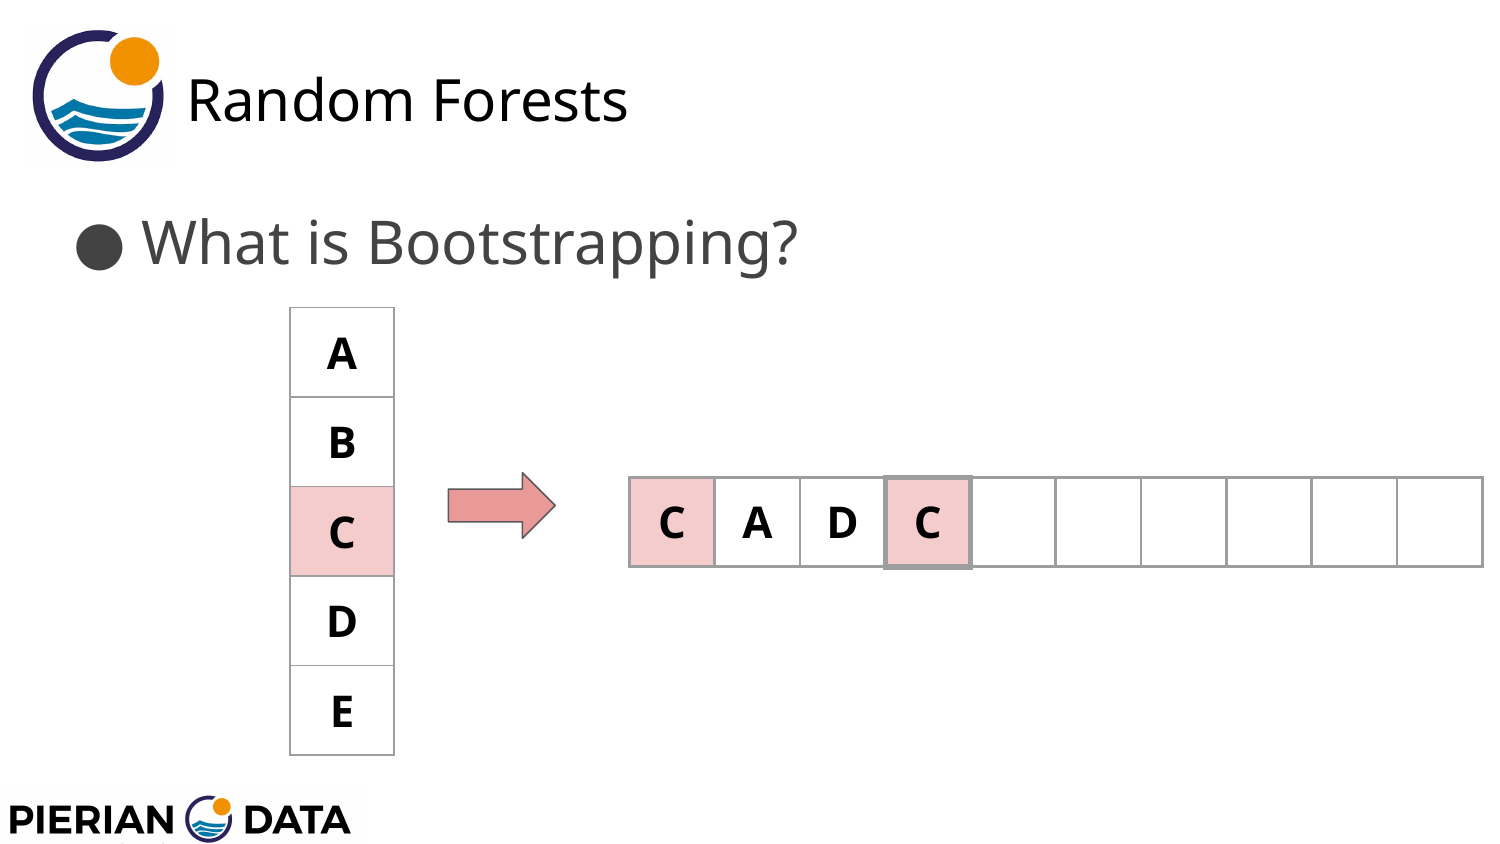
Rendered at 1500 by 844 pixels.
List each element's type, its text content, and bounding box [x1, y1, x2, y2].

table_header [1057, 479, 1140, 565]
table_cell D [291, 577, 393, 665]
table_header D [801, 479, 883, 565]
text_box [448, 472, 556, 539]
table_header A [291, 308, 393, 396]
picture [24, 24, 172, 167]
table_cell E [291, 666, 393, 754]
list What is Bootstrapping? [51, 189, 1476, 750]
table_header C [888, 480, 968, 564]
title Random Forests [176, 48, 1449, 143]
table_cell B [291, 398, 393, 486]
picture [0, 787, 368, 844]
table_header [1142, 479, 1225, 565]
table_header [1398, 479, 1481, 565]
table_header A [716, 479, 799, 565]
table_header C [631, 479, 713, 565]
table_header [1313, 479, 1396, 565]
table_header [1228, 479, 1310, 565]
table_header [973, 479, 1054, 565]
table_cell C [291, 487, 393, 575]
